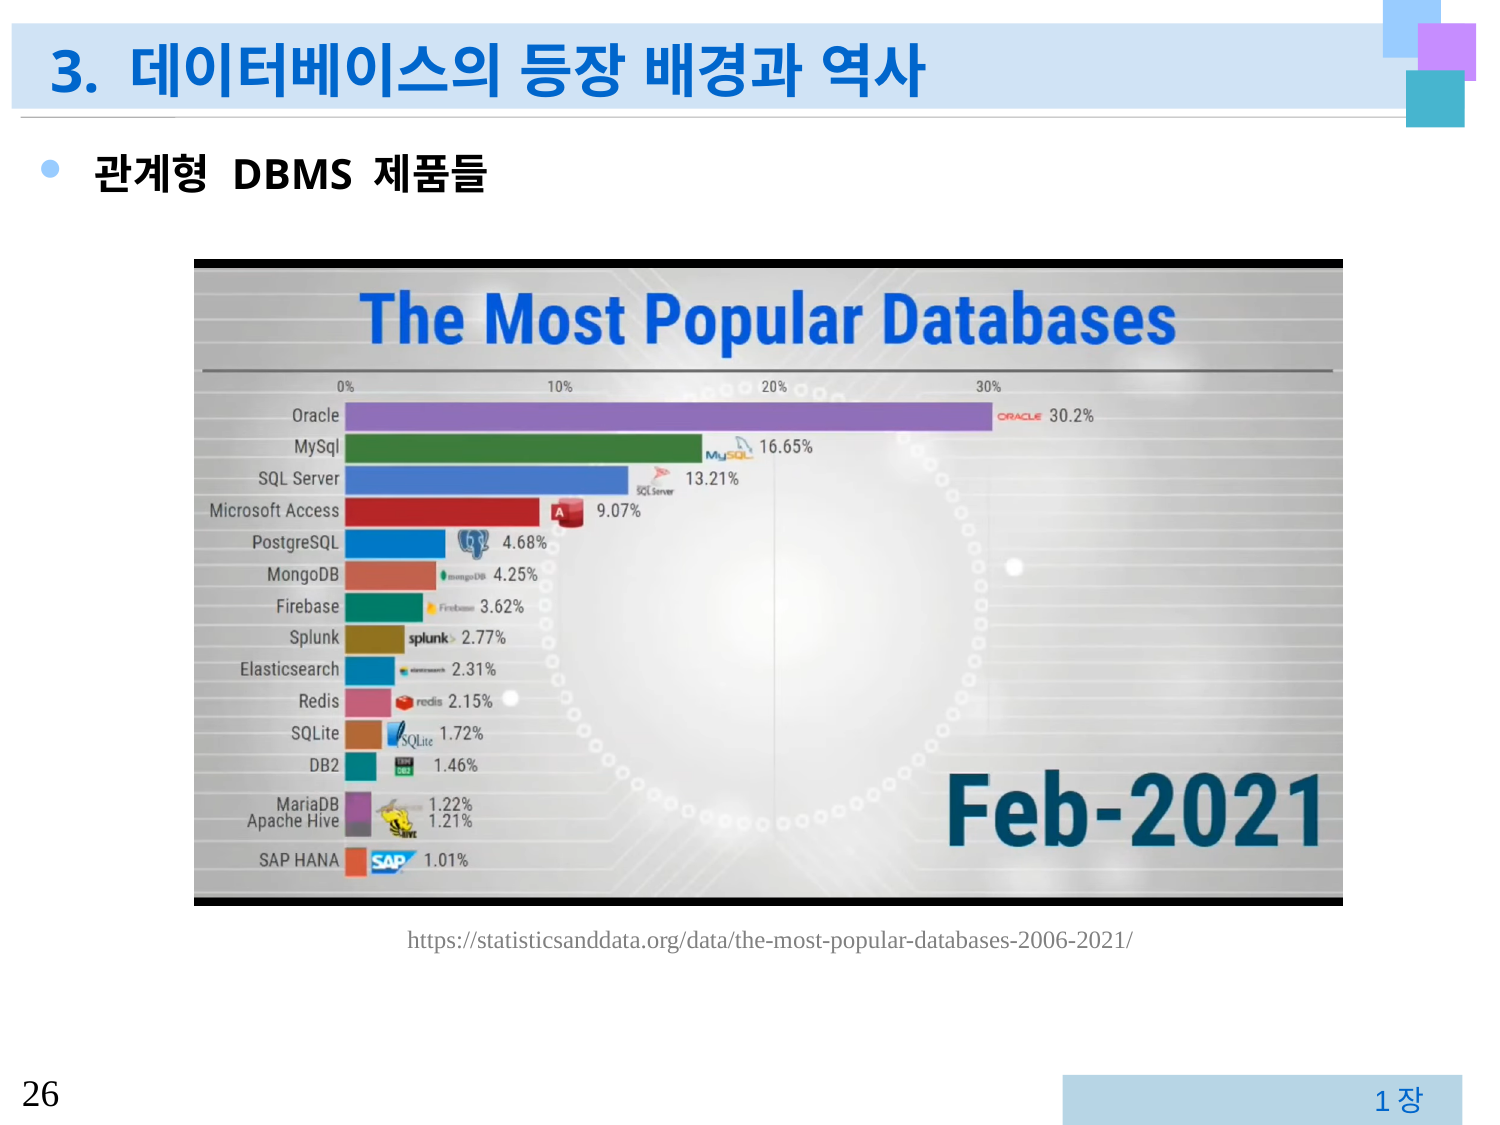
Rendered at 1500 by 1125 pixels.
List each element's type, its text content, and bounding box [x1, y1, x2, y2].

list 관계형 DBMS 제품들 [23, 140, 1466, 1044]
picture [194, 259, 1344, 906]
title 3. 데이터베이스의 등장 배경과 역사 [34, 25, 1383, 114]
text_box https://statisticsanddata.org/data/the-most-popular-databases-2006-2021/ [407, 925, 1201, 961]
footer 1장 [1074, 1074, 1440, 1125]
